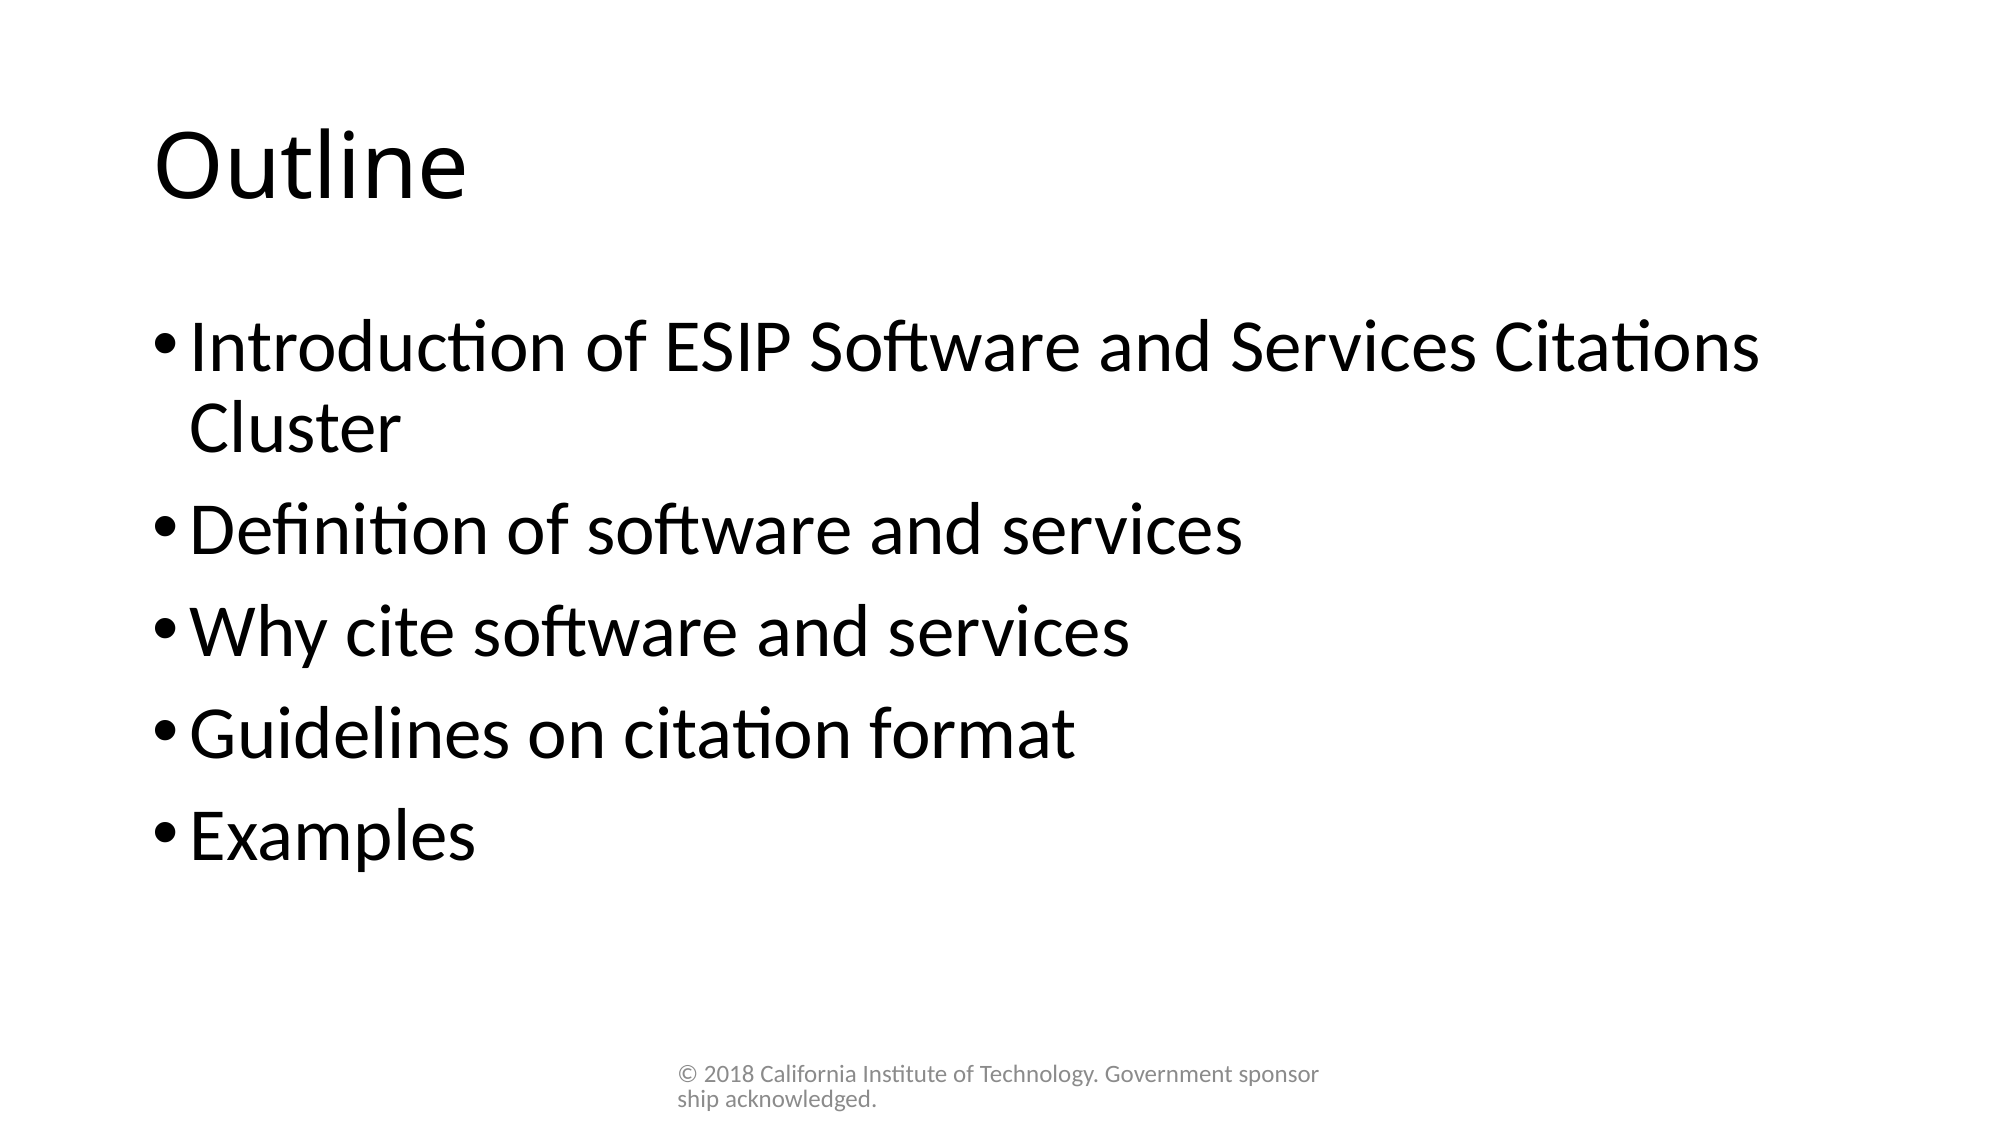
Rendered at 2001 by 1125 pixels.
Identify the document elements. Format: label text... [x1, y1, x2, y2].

footer © 2018 California Institute of Technology. Government sponsorship acknowledged. [662, 1042, 1338, 1103]
title Outline [137, 59, 1863, 278]
list Introduction of ESIP Software and Services Citations Cluster Definition of software and services Why cite software and services Guidelines on citation format Examples [137, 299, 1863, 1014]
